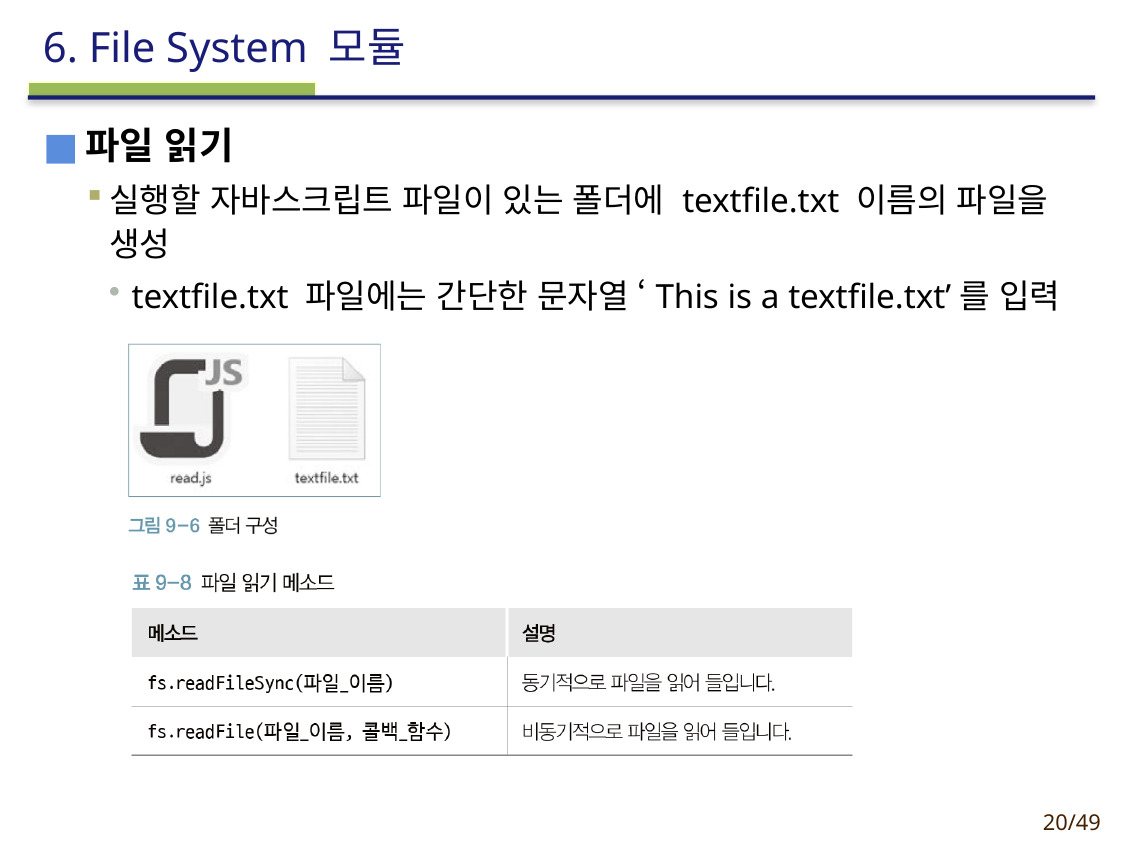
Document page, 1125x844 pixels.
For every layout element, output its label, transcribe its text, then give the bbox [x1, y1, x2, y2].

picture [125, 566, 859, 761]
title 6. File System 모듈 [27, 10, 958, 82]
picture [125, 340, 383, 535]
list 파일 읽기 실행할 자바스크립트 파일이 있는 폴더에 textfile.txt 이름의 파일을 생성 textfile.txt 파일에는 간단한 문자열 ‘This is a textfile.txt’를 입력 [28, 114, 1097, 818]
